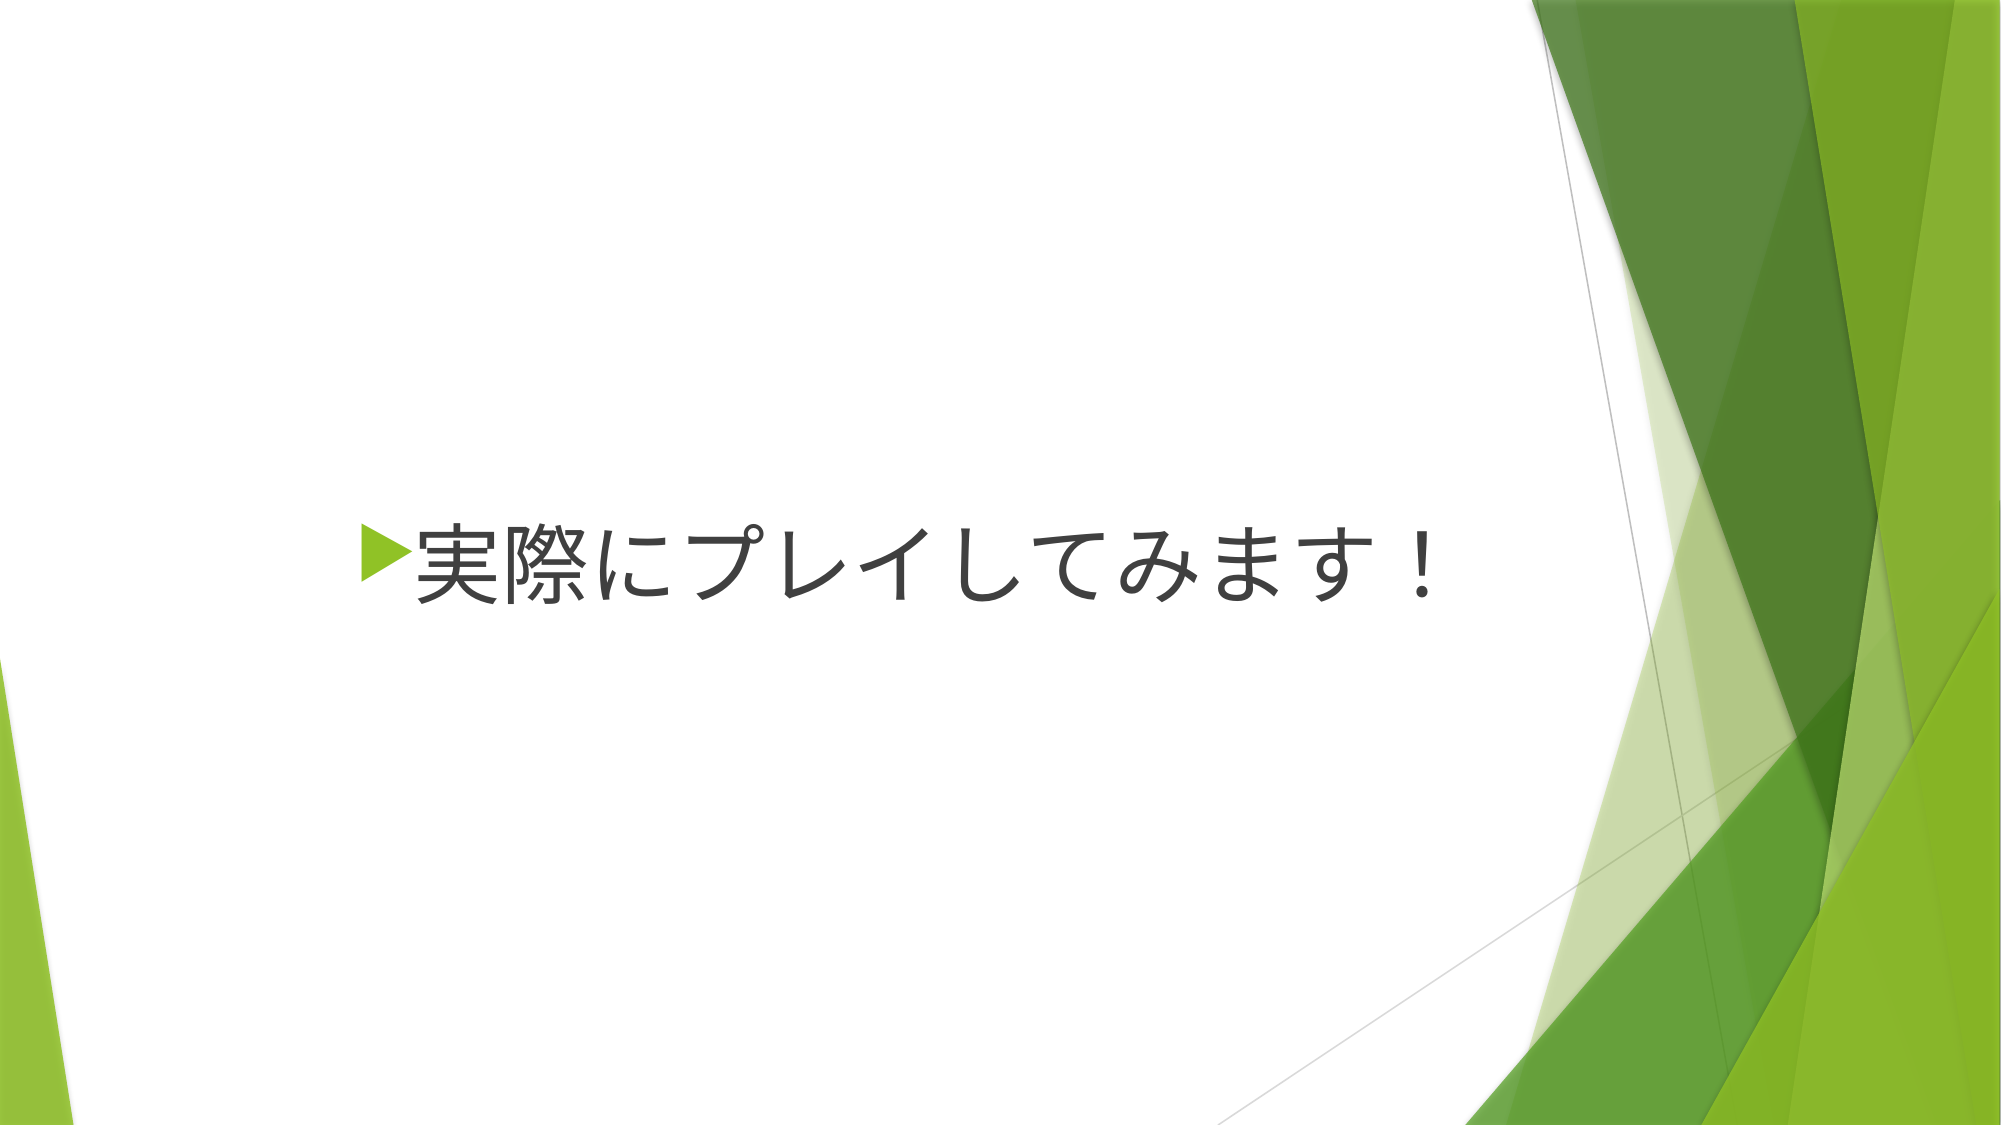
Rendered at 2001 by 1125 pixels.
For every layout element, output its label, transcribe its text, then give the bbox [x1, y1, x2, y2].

list 実際にプレイしてみます！ [340, 501, 1660, 623]
